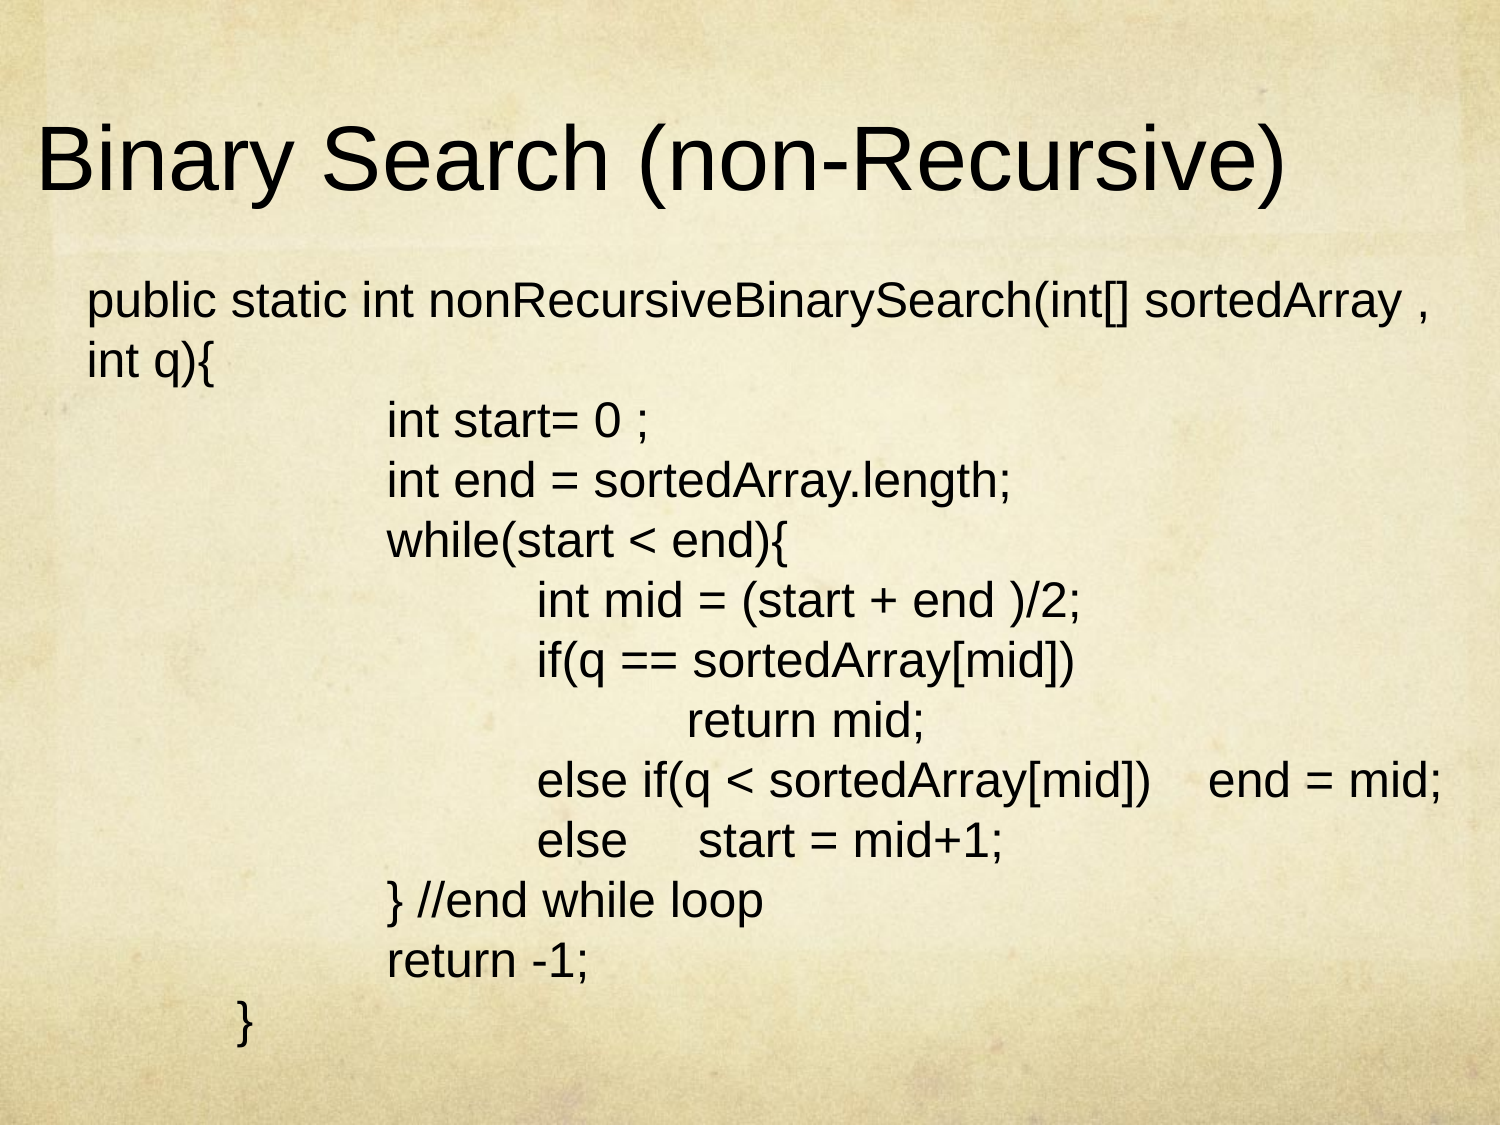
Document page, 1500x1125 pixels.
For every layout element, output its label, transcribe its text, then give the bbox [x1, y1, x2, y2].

title Binary Search (non-Recursive) [0, 82, 1350, 225]
picture [0, 0, 1500, 1125]
text_box public static int nonRecursiveBinarySearch(int[] sortedArray , int q){ int start= 0 ; int end = sortedArray.length; while(start < end){ int mid = (start + end )/2; if(q == sortedArray[mid]) return mid; else if(q < sortedArray[mid]) end = mid; else start = mid+1; } //end while loop return -1; } [71, 259, 1466, 1055]
